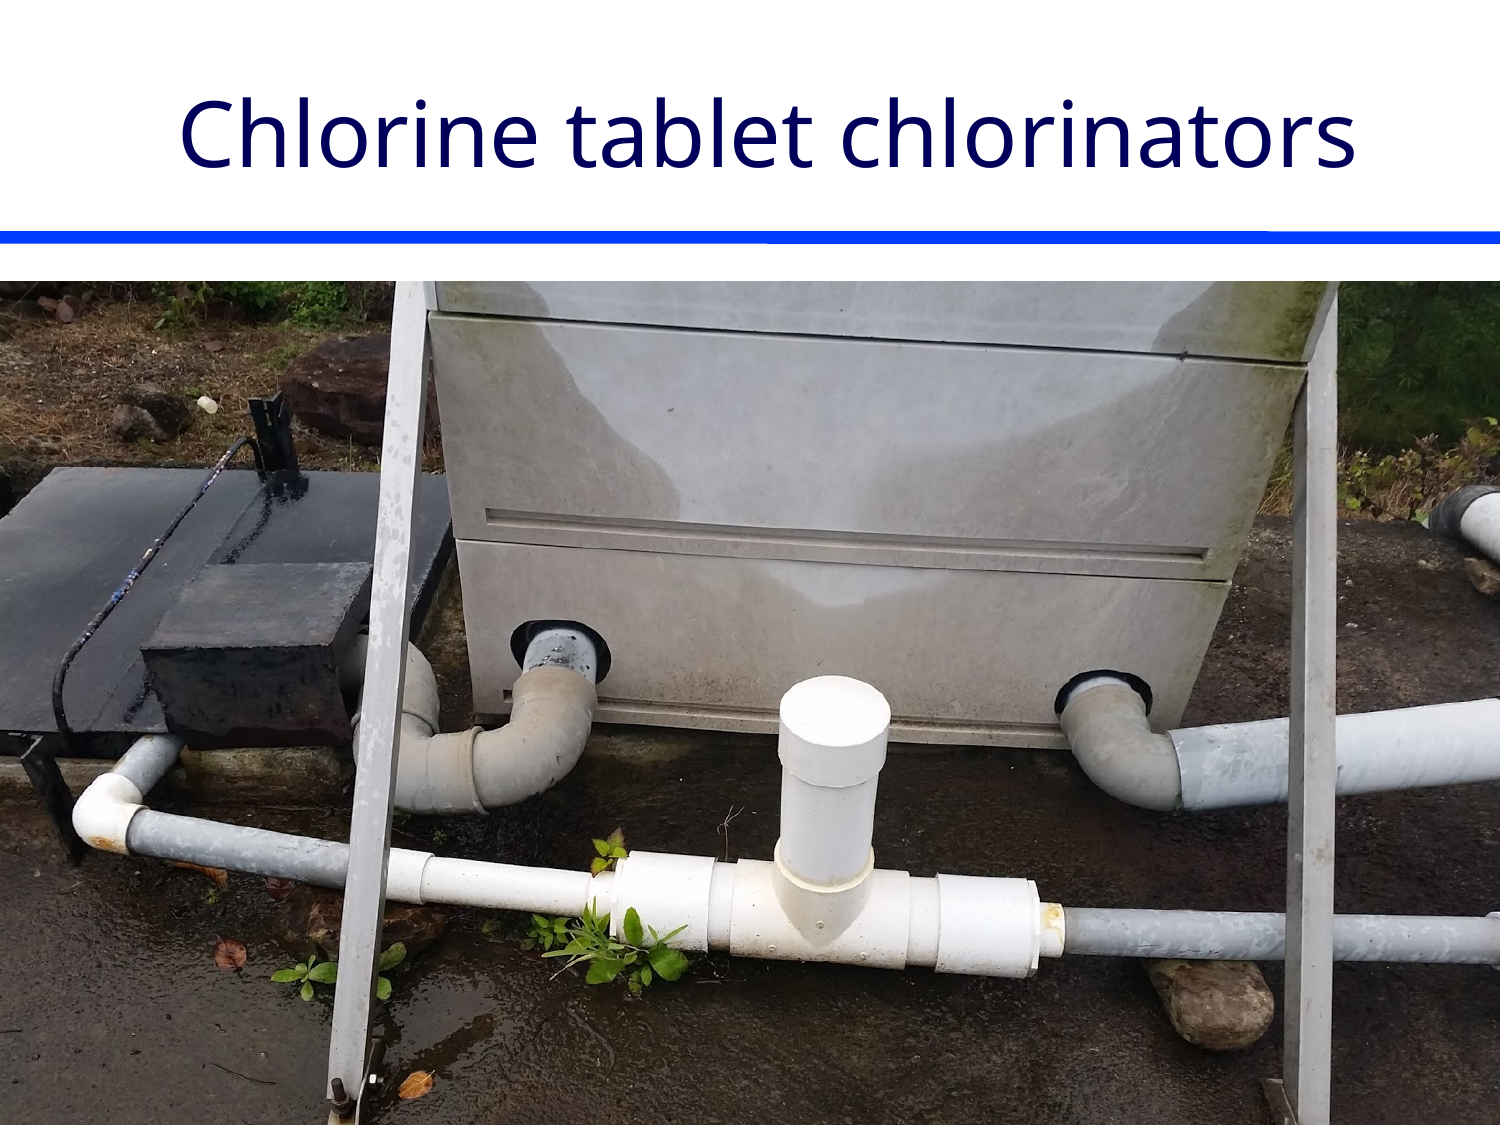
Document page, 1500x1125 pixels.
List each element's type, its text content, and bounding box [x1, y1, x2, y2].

picture [0, 280, 1500, 1125]
title Chlorine tablet chlorinators [75, 37, 1463, 225]
